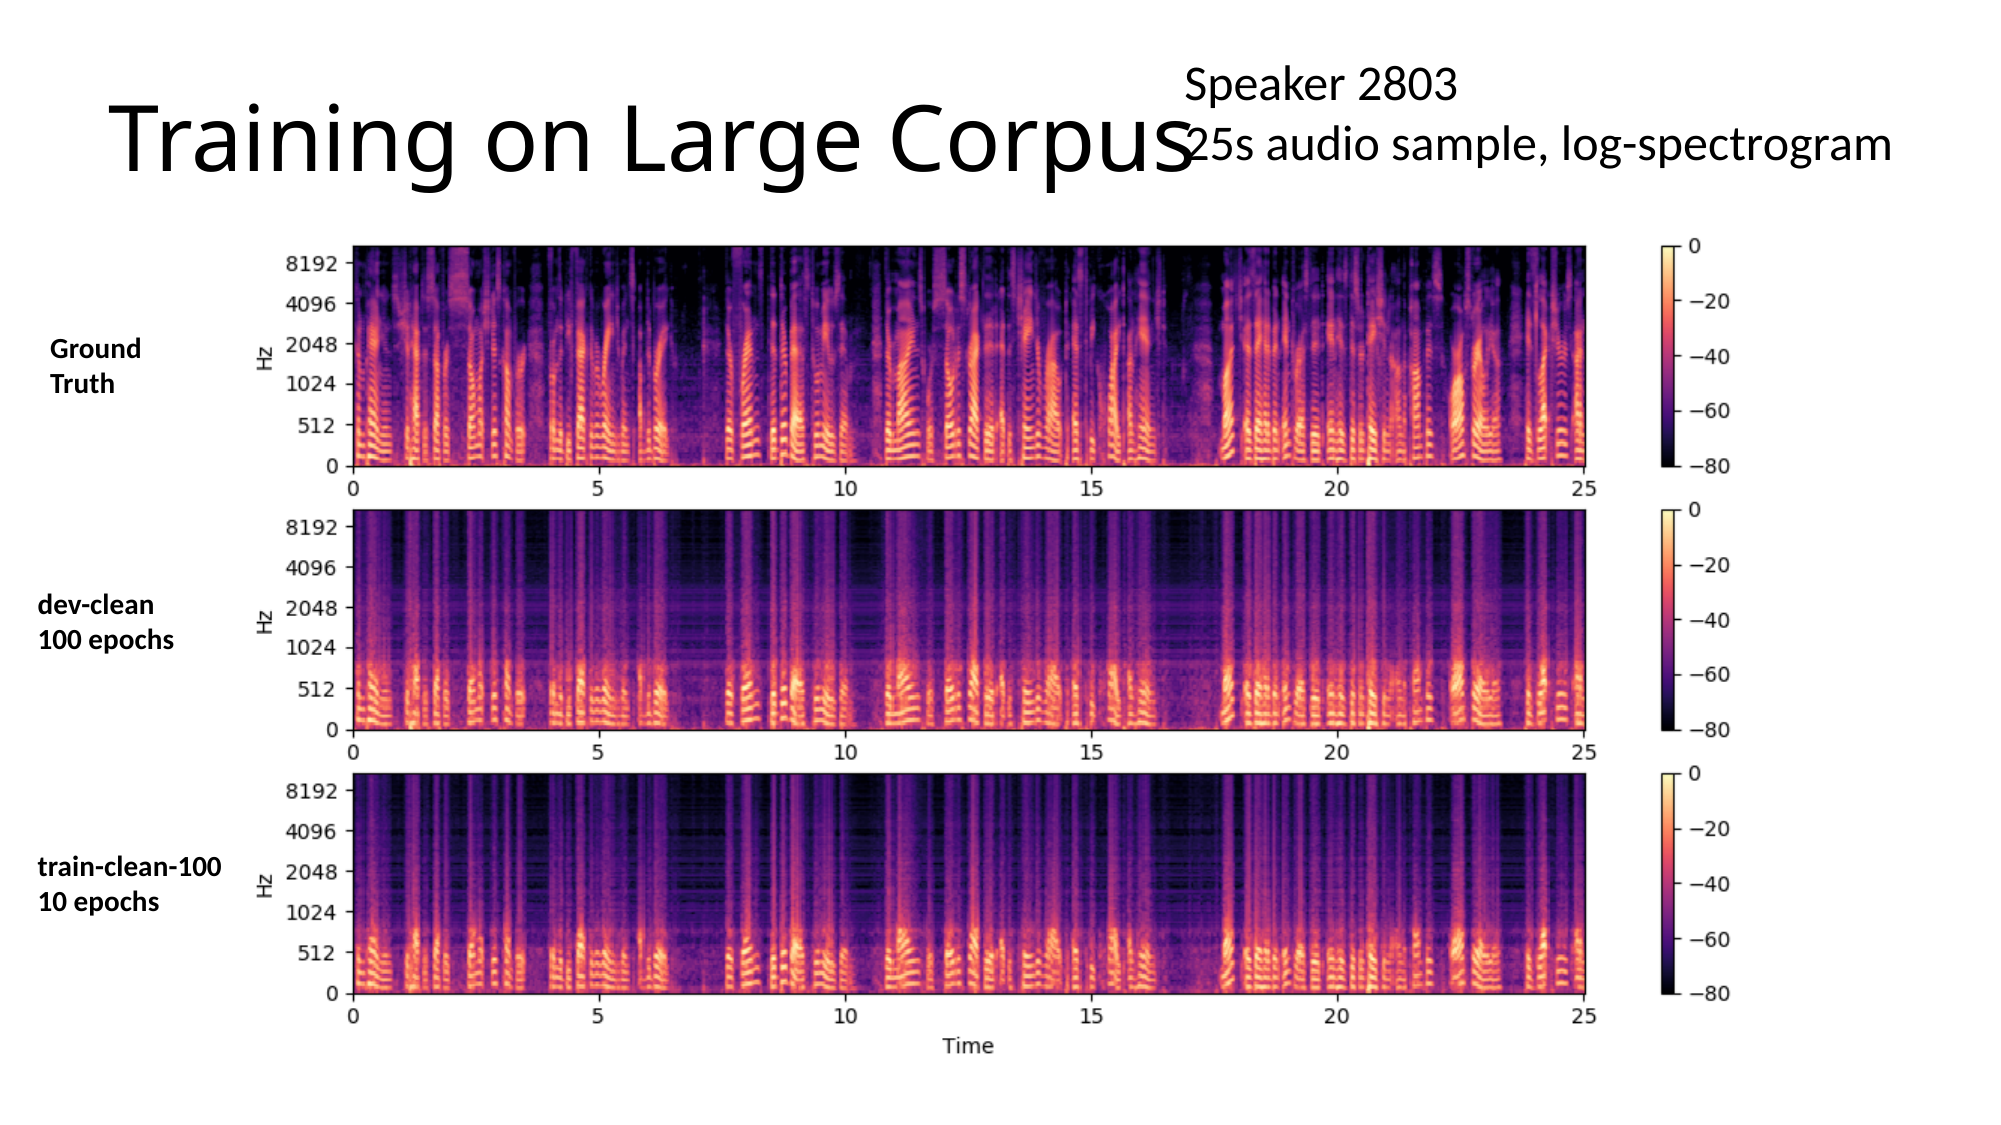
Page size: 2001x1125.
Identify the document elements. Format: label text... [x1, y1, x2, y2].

text_box Training on Large Corpus [93, 32, 1819, 251]
text_box Speaker 2803 25s audio sample, log-spectrogram [1169, 43, 1909, 179]
picture [241, 231, 1759, 1063]
text_box dev-clean 100 epochs [22, 577, 190, 663]
text_box train-clean-100 10 epochs [22, 840, 237, 925]
text_box Ground Truth [35, 321, 164, 407]
